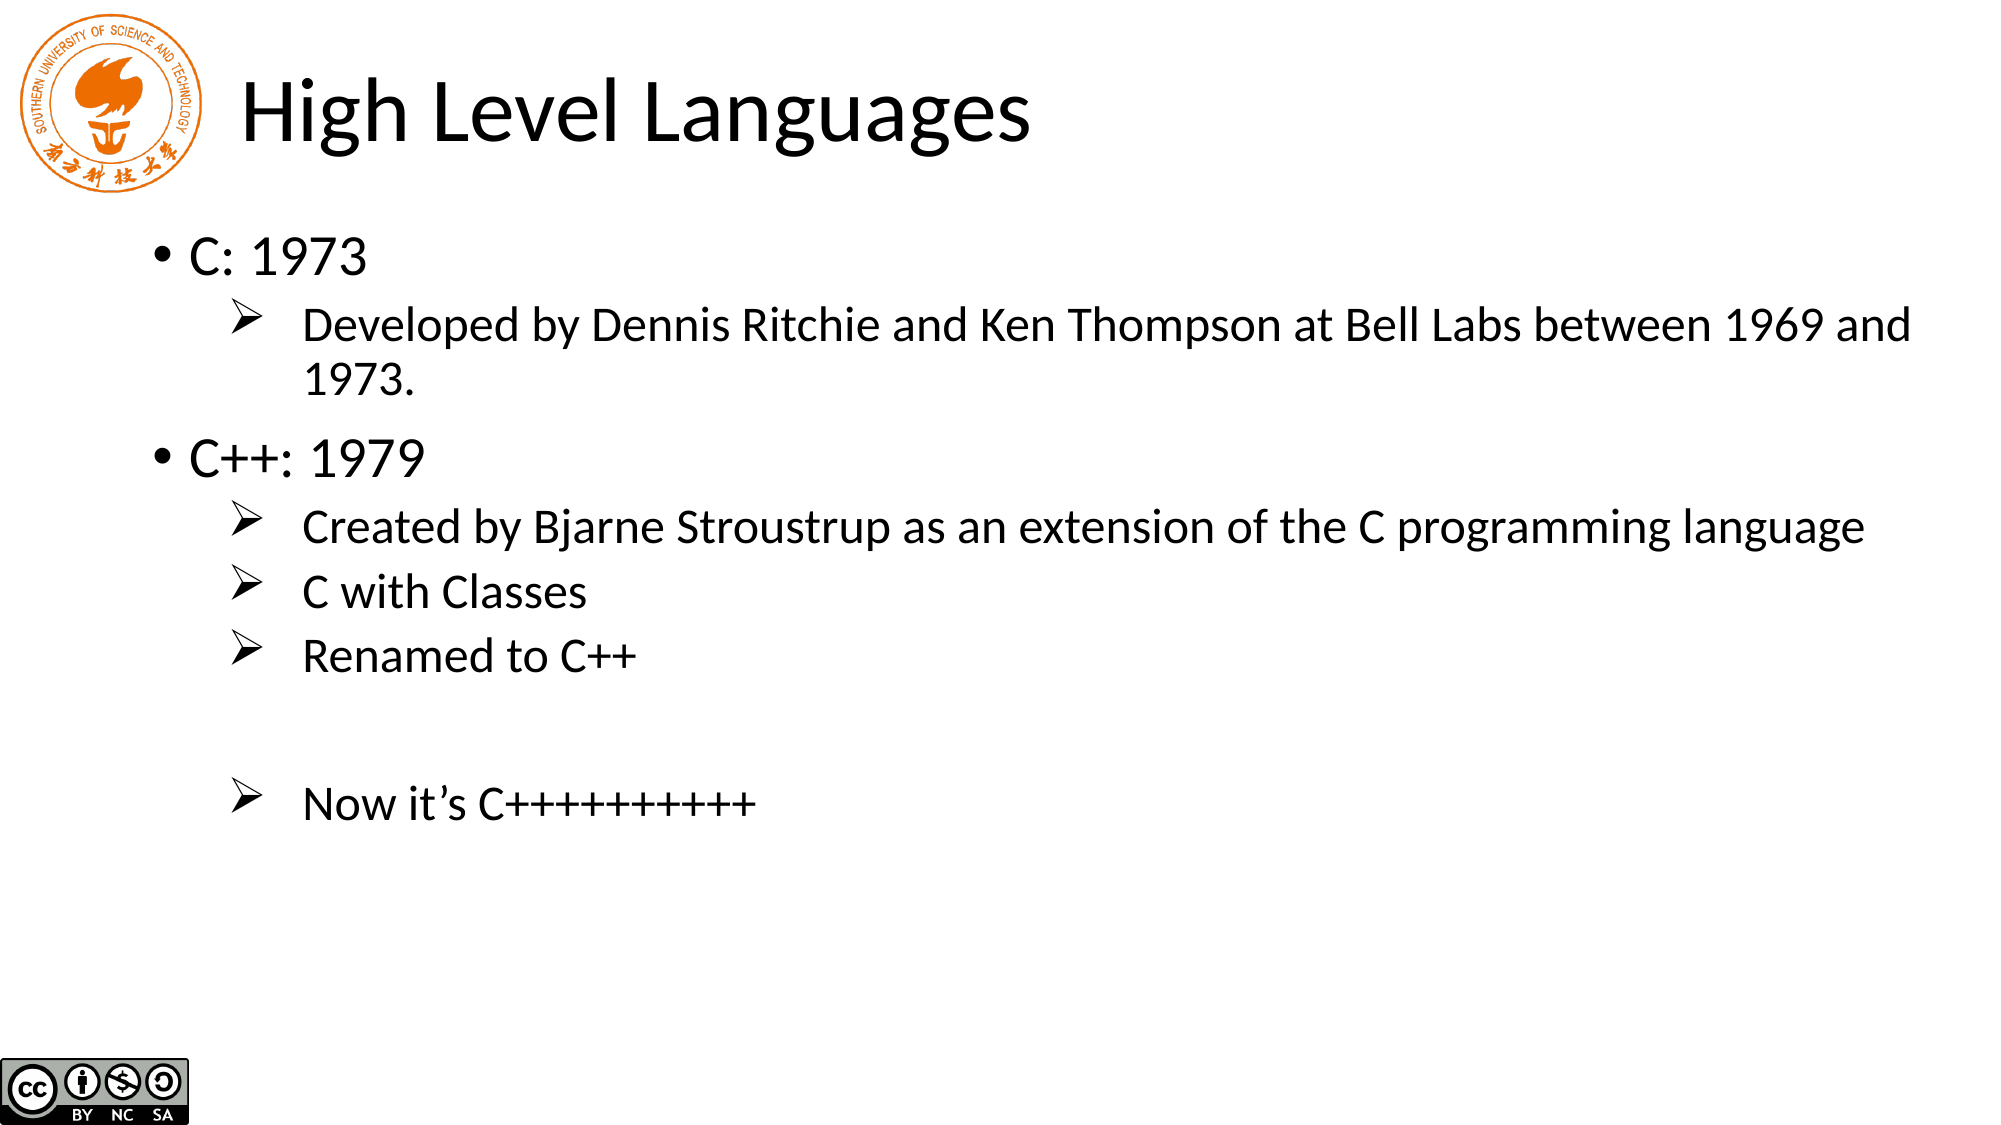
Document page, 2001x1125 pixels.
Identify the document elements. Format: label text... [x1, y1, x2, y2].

picture [0, 1058, 189, 1125]
picture [18, 11, 202, 194]
title High Level Languages [225, 43, 1951, 181]
list C: 1973 Developed by Dennis Ritchie and Ken Thompson at Bell Labs between 1969 and 1973. C++: 1979 Created by Bjarne Stroustrup as an extension of the C programming language C with Classes Renamed to C++ Now it’s C++++++++++ [137, 217, 1951, 1014]
